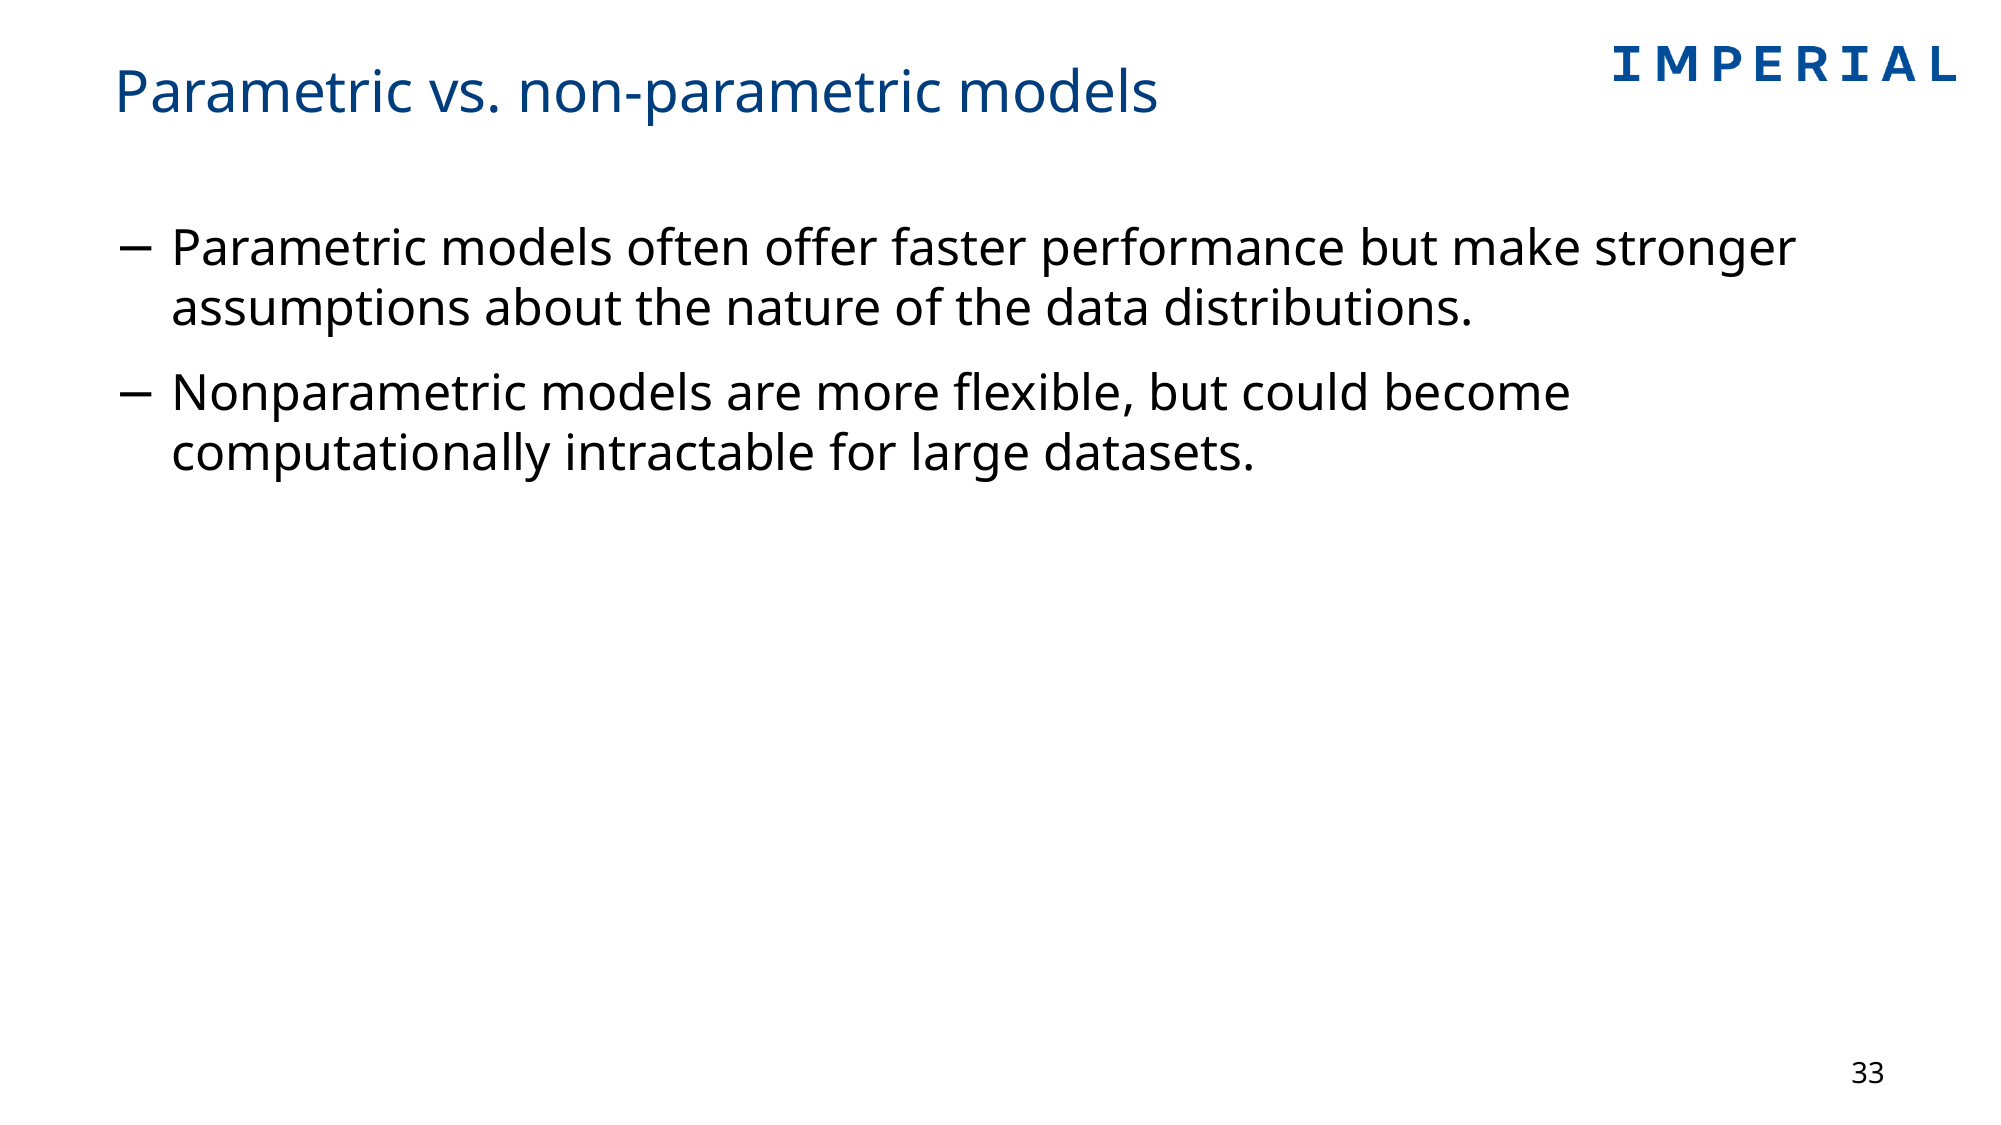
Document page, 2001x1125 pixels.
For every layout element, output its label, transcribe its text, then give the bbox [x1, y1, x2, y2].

title Parametric vs. non-parametric models [99, 0, 1900, 184]
list Parametric models often offer faster performance but make stronger assumptions about the nature of the data distributions. Nonparametric models are more flexible, but could become computationally intractable for large datasets. [99, 208, 1900, 1024]
slide_number 33 [1433, 1046, 1901, 1103]
picture [1900, 46, 1956, 81]
